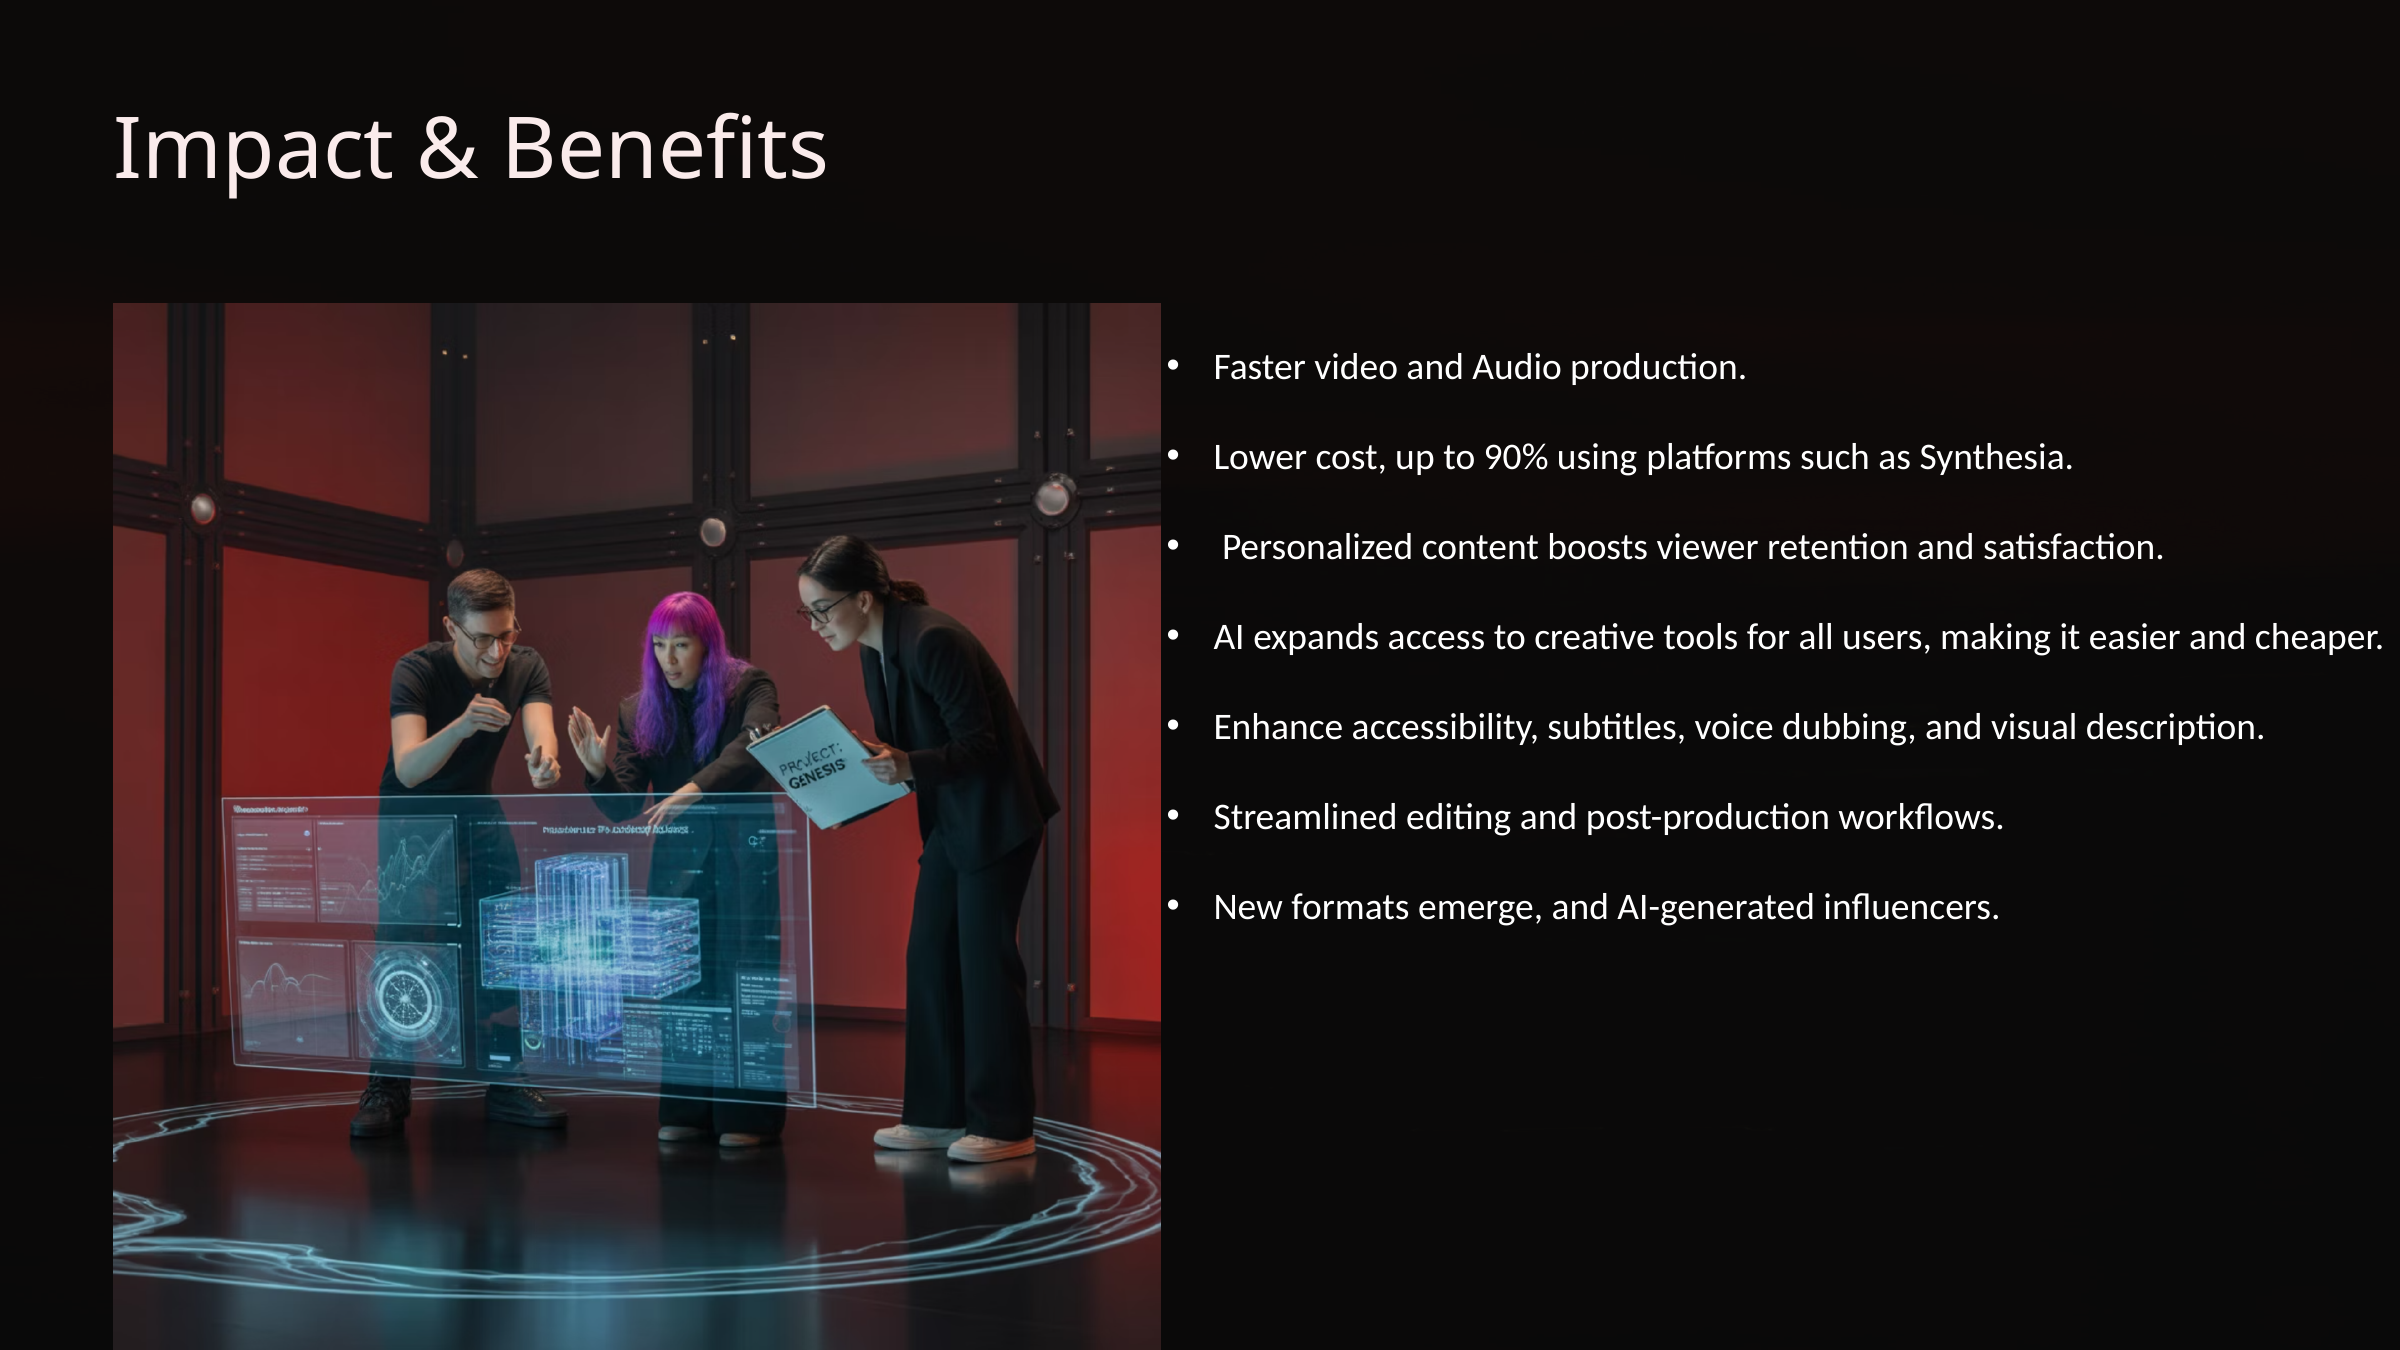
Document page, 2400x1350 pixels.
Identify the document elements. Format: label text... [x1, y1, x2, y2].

text_box Faster video and Audio production. Lower cost, up to 90% using platforms such as Synthesia. Personalized content boosts viewer retention and satisfaction. AI expands access to creative tools for all users, making it easier and cheaper. Enhance accessibility, subtitles, voice dubbing, and visual description. Streamlined editing and post-production workflows. New formats emerge, and AI-generated influencers. [1151, 289, 2400, 980]
text_box Impact & Benefits [113, 89, 1161, 197]
picture [113, 303, 1161, 1350]
